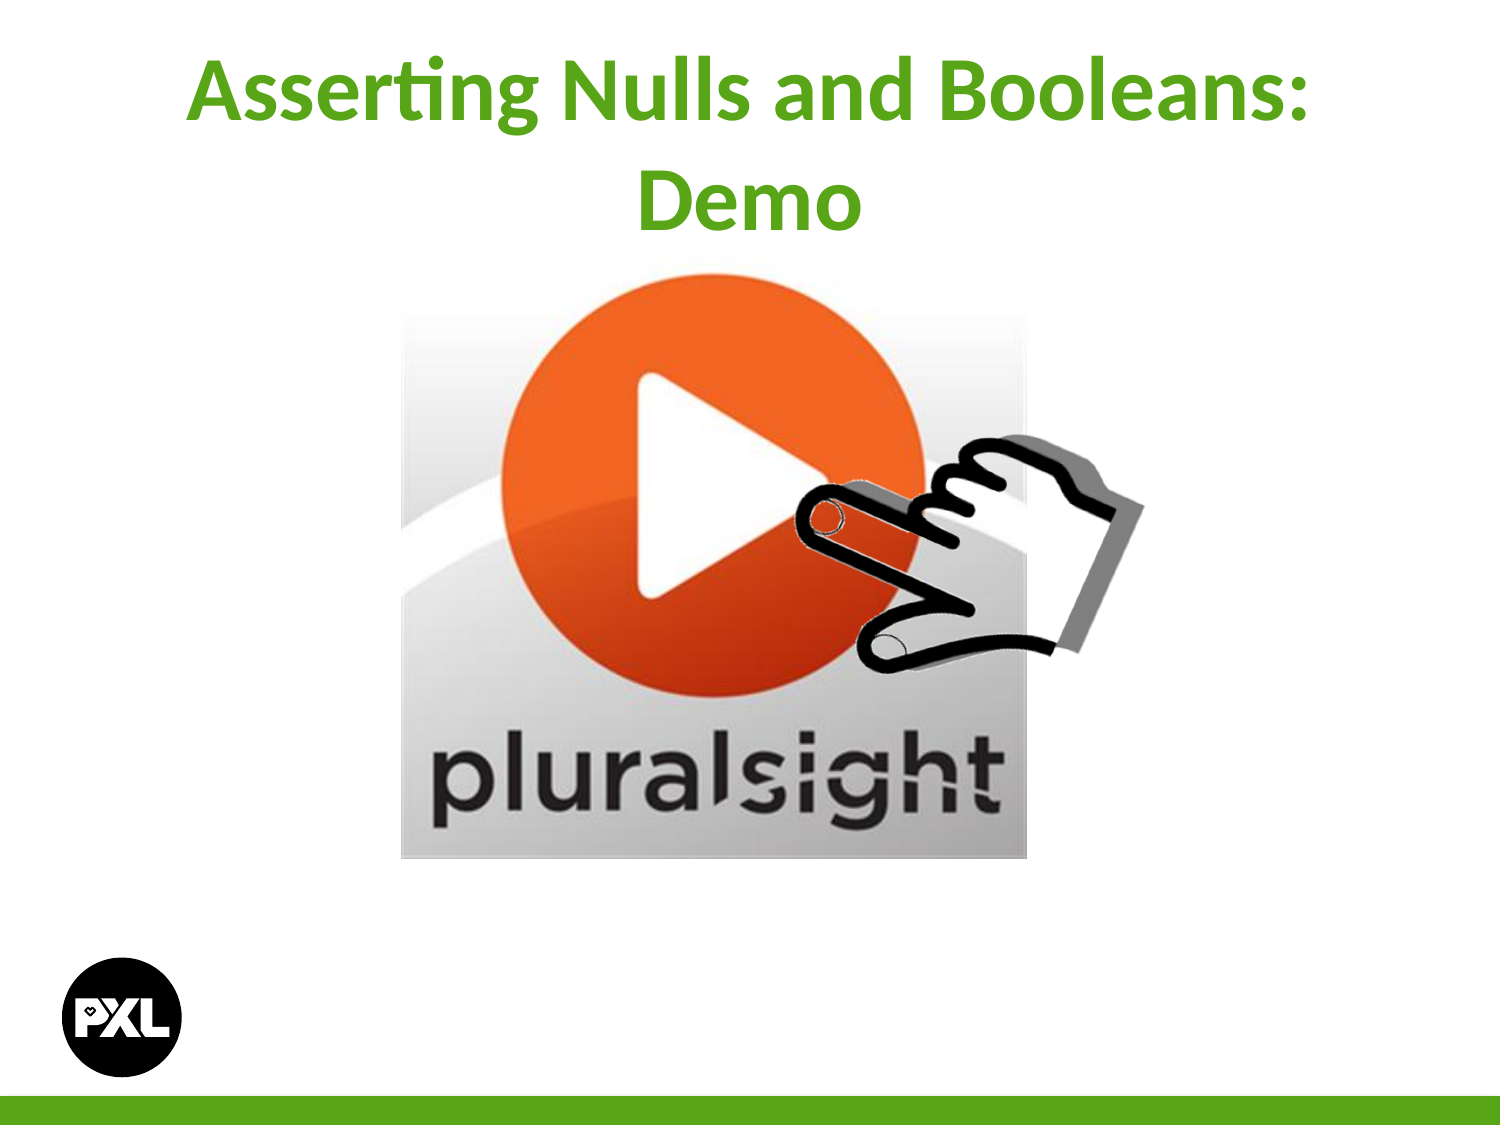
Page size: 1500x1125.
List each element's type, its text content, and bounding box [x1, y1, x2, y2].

title Asserting Nulls and Booleans: Demo [75, 45, 1425, 233]
picture [401, 233, 1209, 860]
